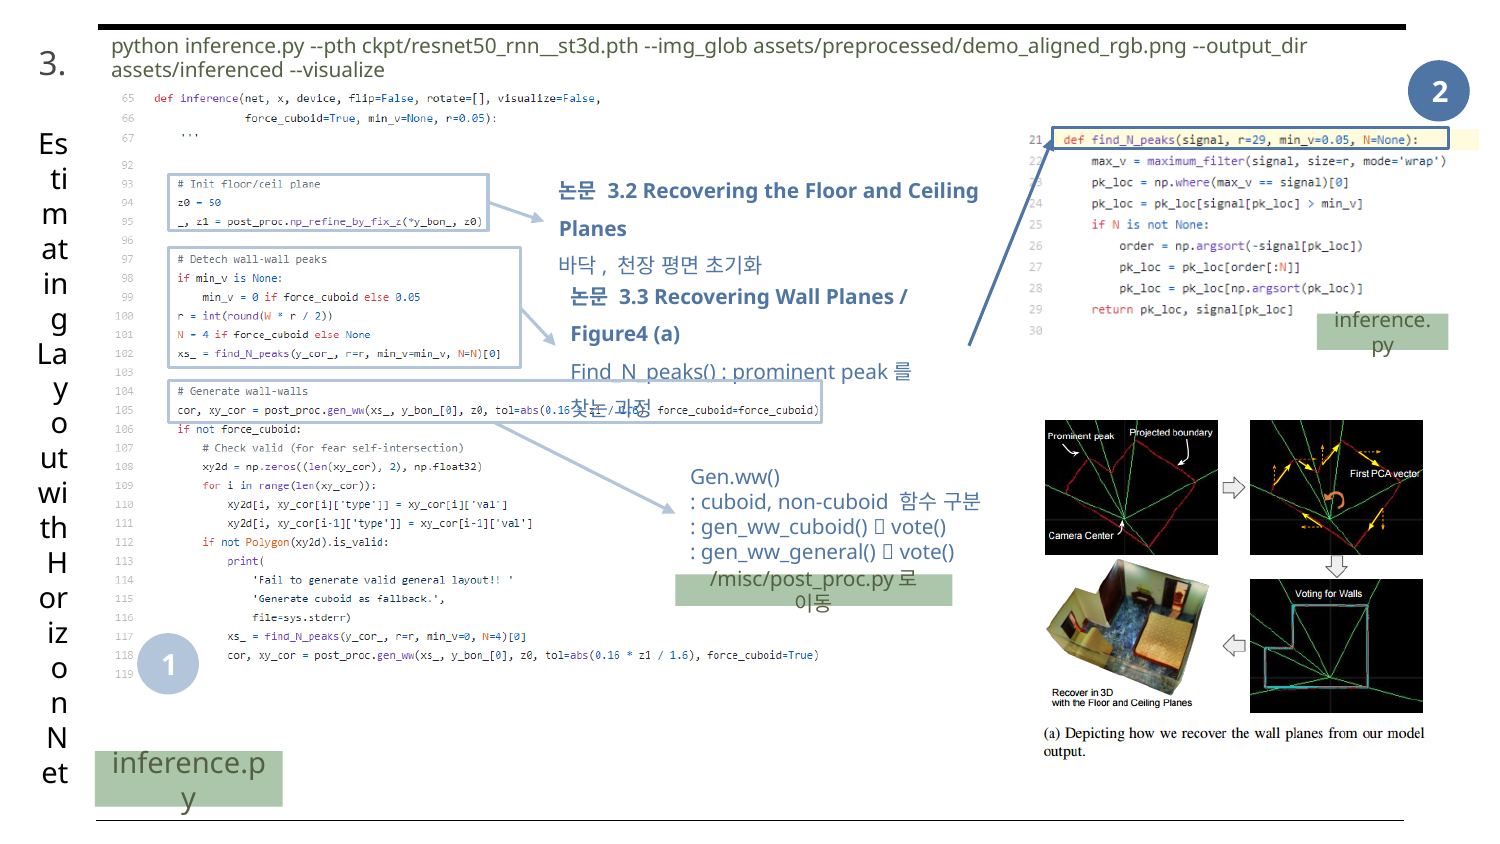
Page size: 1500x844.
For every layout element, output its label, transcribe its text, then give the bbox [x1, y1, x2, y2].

text_box 논문 3.3 Recovering Wall Planes / Figure4 (a) Find_N_peaks() : prominent peak를 찾는 과정 [840, 263, 969, 428]
text_box 1 [149, 691, 187, 697]
text_box 2 [1405, 58, 1472, 124]
picture [112, 89, 613, 148]
picture [111, 153, 835, 684]
text_box inference.py [93, 749, 285, 809]
text_box Estimating Layout with HorizonNet [21, 90, 84, 836]
text_box inference.py [1315, 348, 1451, 352]
picture [1022, 127, 1479, 340]
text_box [494, 422, 676, 515]
text_box 논문 3.2 Recovering the Floor and Ceiling Planes 바닥, 천장 평면 초기화 [839, 157, 963, 263]
text_box python inference.py --pth ckpt/resnet50_rnn__st3d.pth --img_glob assets/preprocessed/demo_aligned_rgb.png --output_dir assets/inferenced --visualize [96, 32, 1406, 90]
picture [1026, 411, 1444, 760]
text_box 3. [12, 35, 93, 90]
text_box /misc/post_proc.py로 이동 [840, 572, 954, 608]
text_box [968, 137, 1054, 308]
text_box Gen.ww() : cuboid, non-cuboid 함수 구분 : gen_ww_cuboid()  vote() : gen_ww_general()  vote() [840, 456, 1012, 571]
